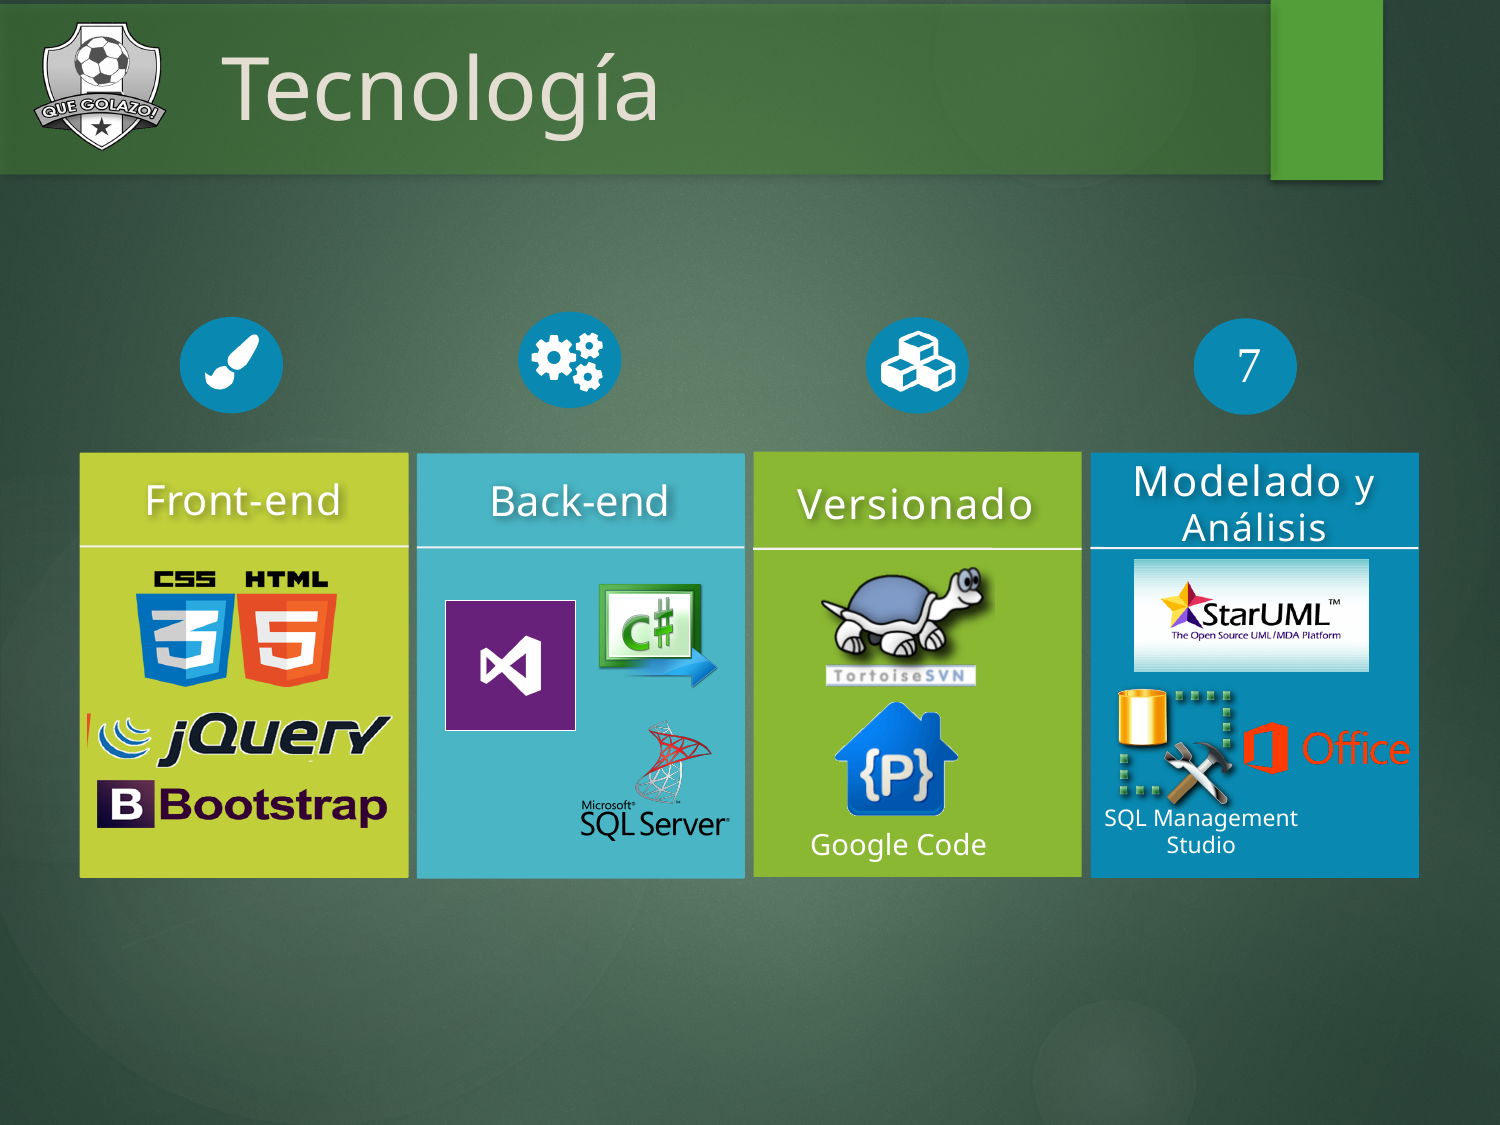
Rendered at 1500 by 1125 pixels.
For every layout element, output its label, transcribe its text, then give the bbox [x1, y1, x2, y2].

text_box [416, 311, 738, 879]
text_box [744, 302, 1082, 878]
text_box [79, 307, 409, 879]
title Tecnología [206, 25, 1259, 155]
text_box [1086, 318, 1421, 879]
